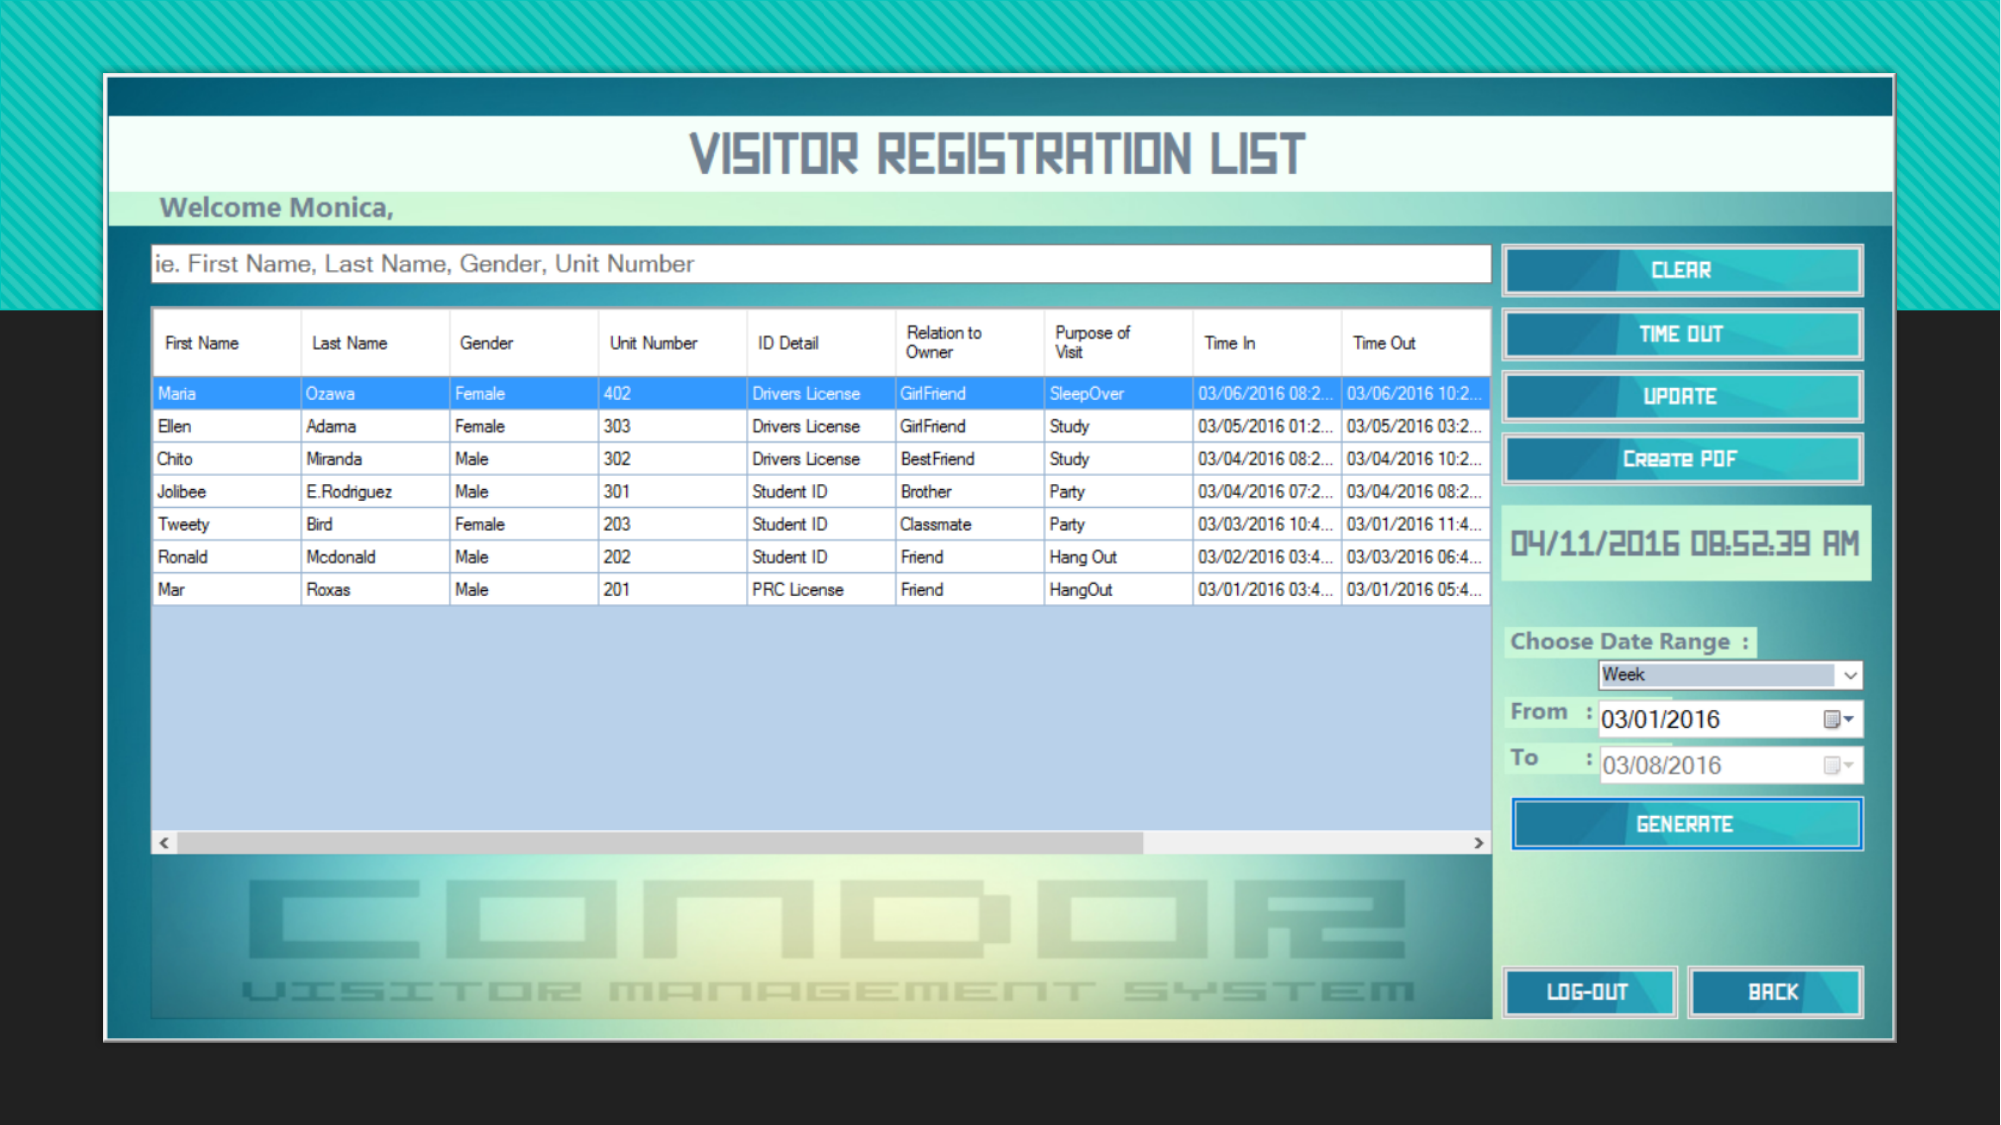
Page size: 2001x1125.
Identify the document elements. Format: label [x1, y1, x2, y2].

list [103, 73, 1897, 1043]
